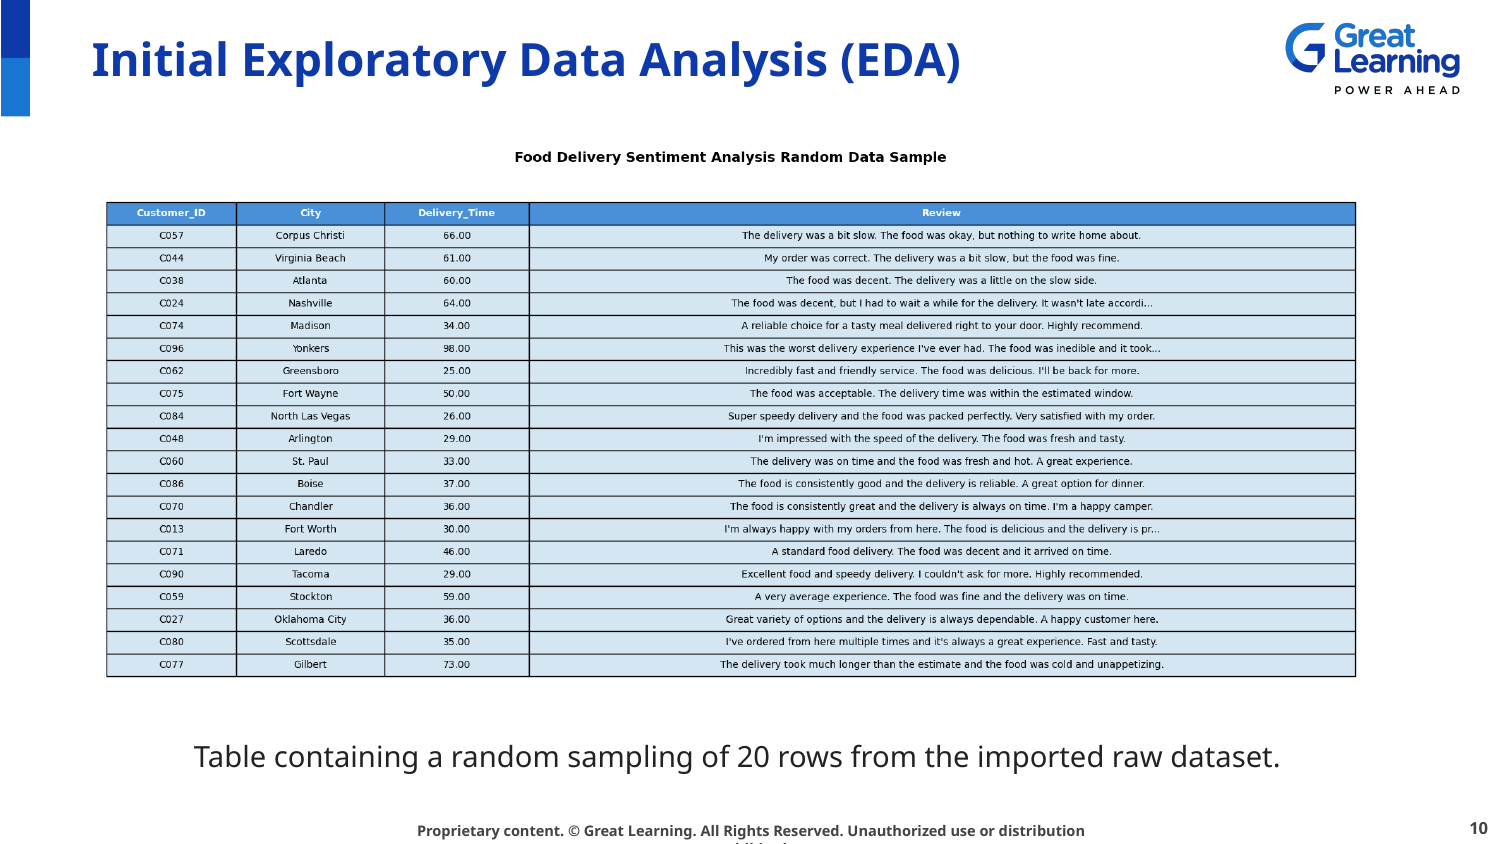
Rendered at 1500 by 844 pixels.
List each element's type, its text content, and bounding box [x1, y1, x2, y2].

list Table containing a random sampling of 20 rows from the imported raw dataset. [178, 718, 1500, 844]
picture [98, 144, 1362, 684]
text_box Initial Exploratory Data Analysis (EDA) [76, 15, 1475, 110]
picture [1258, 11, 1487, 106]
slide_number 10 [1448, 811, 1500, 844]
